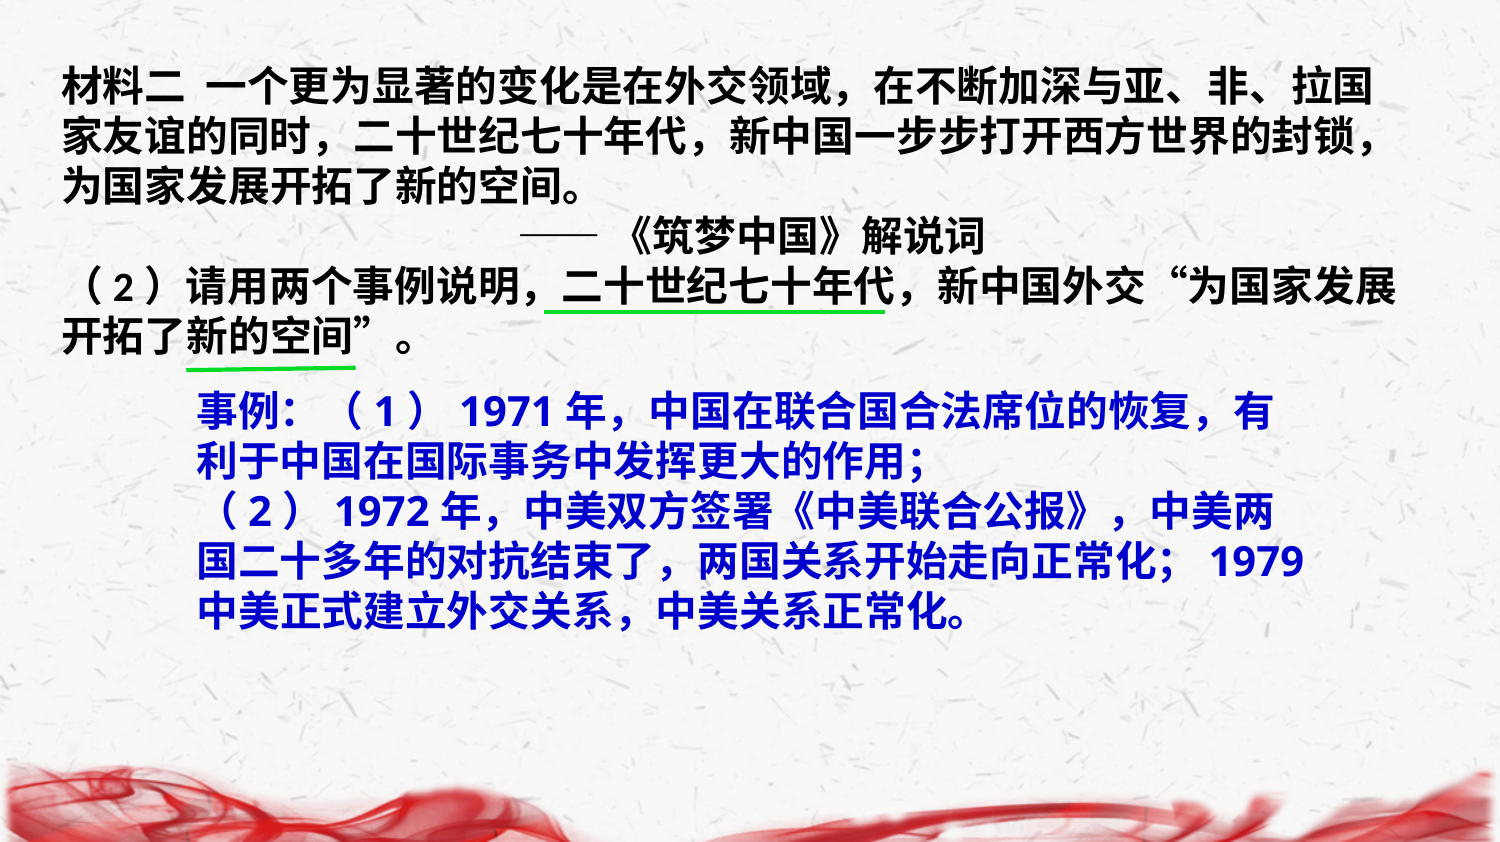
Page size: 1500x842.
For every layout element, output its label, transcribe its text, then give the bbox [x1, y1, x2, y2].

picture [0, 0, 1500, 842]
text_box 事例：（1）1971年，中国在联合国合法席位的恢复，有利于中国在国际事务中发挥更大的作用； （2）1972年，中美双方签署《中美联合公报》，中美两国二十多年的对抗结束了，两国关系开始走向正常化；1979中美正式建立外交关系，中美关系正常化。 [181, 377, 1326, 643]
text_box 材料二 一个更为显著的变化是在外交领域，在不断加深与亚、非、拉国家友谊的同时，二十世纪七十年代，新中国一步步打开西方世界的封锁，为国家发展开拓了新的空间。 ——《筑梦中国》解说词 （2）请用两个事例说明，二十世纪七十年代，新中国外交“为国家发展开拓了新的空间”。 [46, 52, 1419, 368]
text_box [185, 367, 356, 371]
